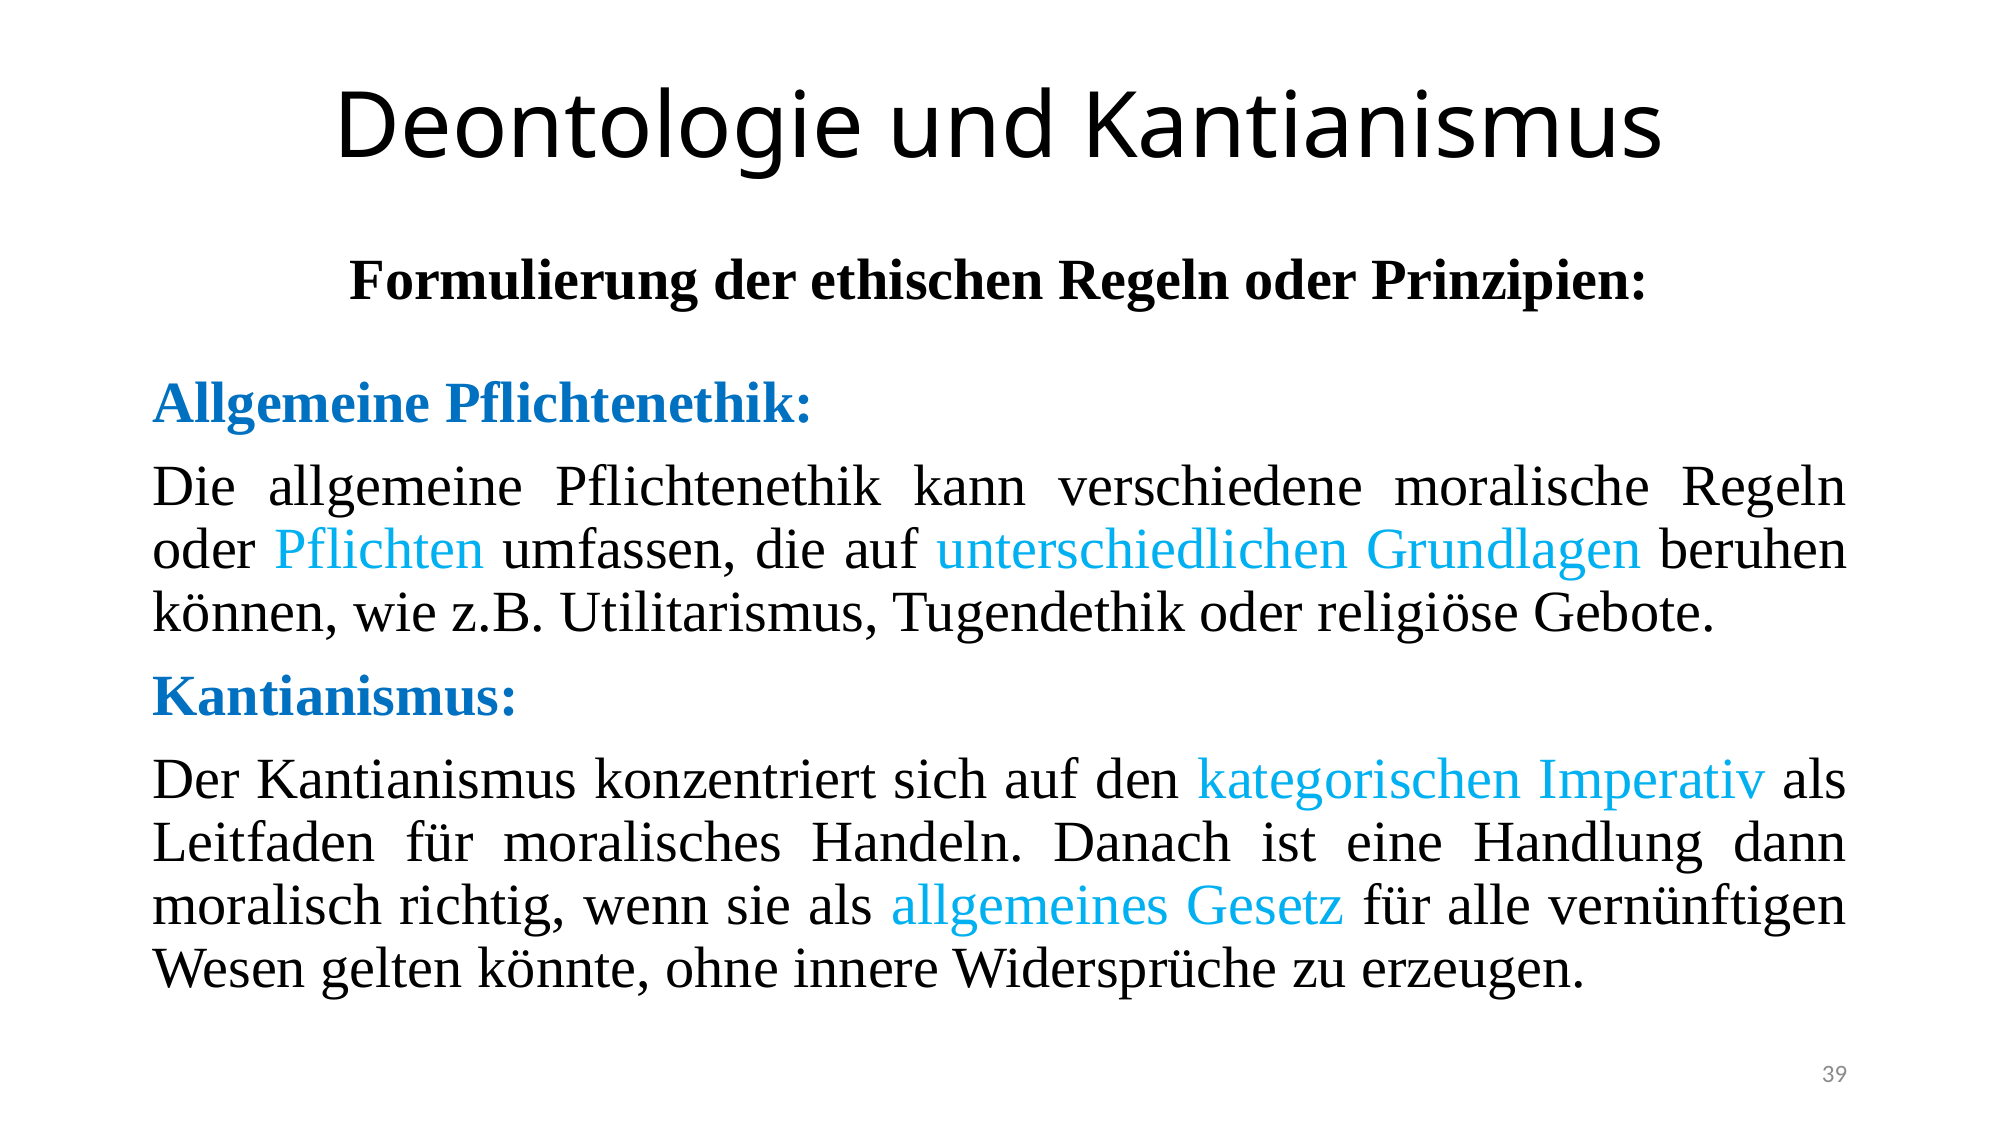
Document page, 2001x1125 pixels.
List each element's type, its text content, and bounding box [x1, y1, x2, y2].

title Deontologie und Kantianismus [137, 59, 1863, 196]
slide_number 39 [1412, 1042, 1863, 1103]
list Formulierung der ethischen Regeln oder Prinzipien: Allgemeine Pflichtenethik: Die allgemeine Pflichtenethik kann verschiedene moralische Regeln oder Pflichten umfassen, die auf unterschiedlichen Grundlagen beruhen können, wie z.B. Utilitarismus, Tugendethik oder religiöse Gebote. Kantianismus: Der Kantianismus konzentriert sich auf den kategorischen Imperativ als Leitfaden für moralisches Handeln. Danach ist eine Handlung dann moralisch richtig, wenn sie als allgemeines Gesetz für alle vernünftigen Wesen gelten könnte, ohne innere Widersprüche zu erzeugen. [137, 241, 1863, 1014]
